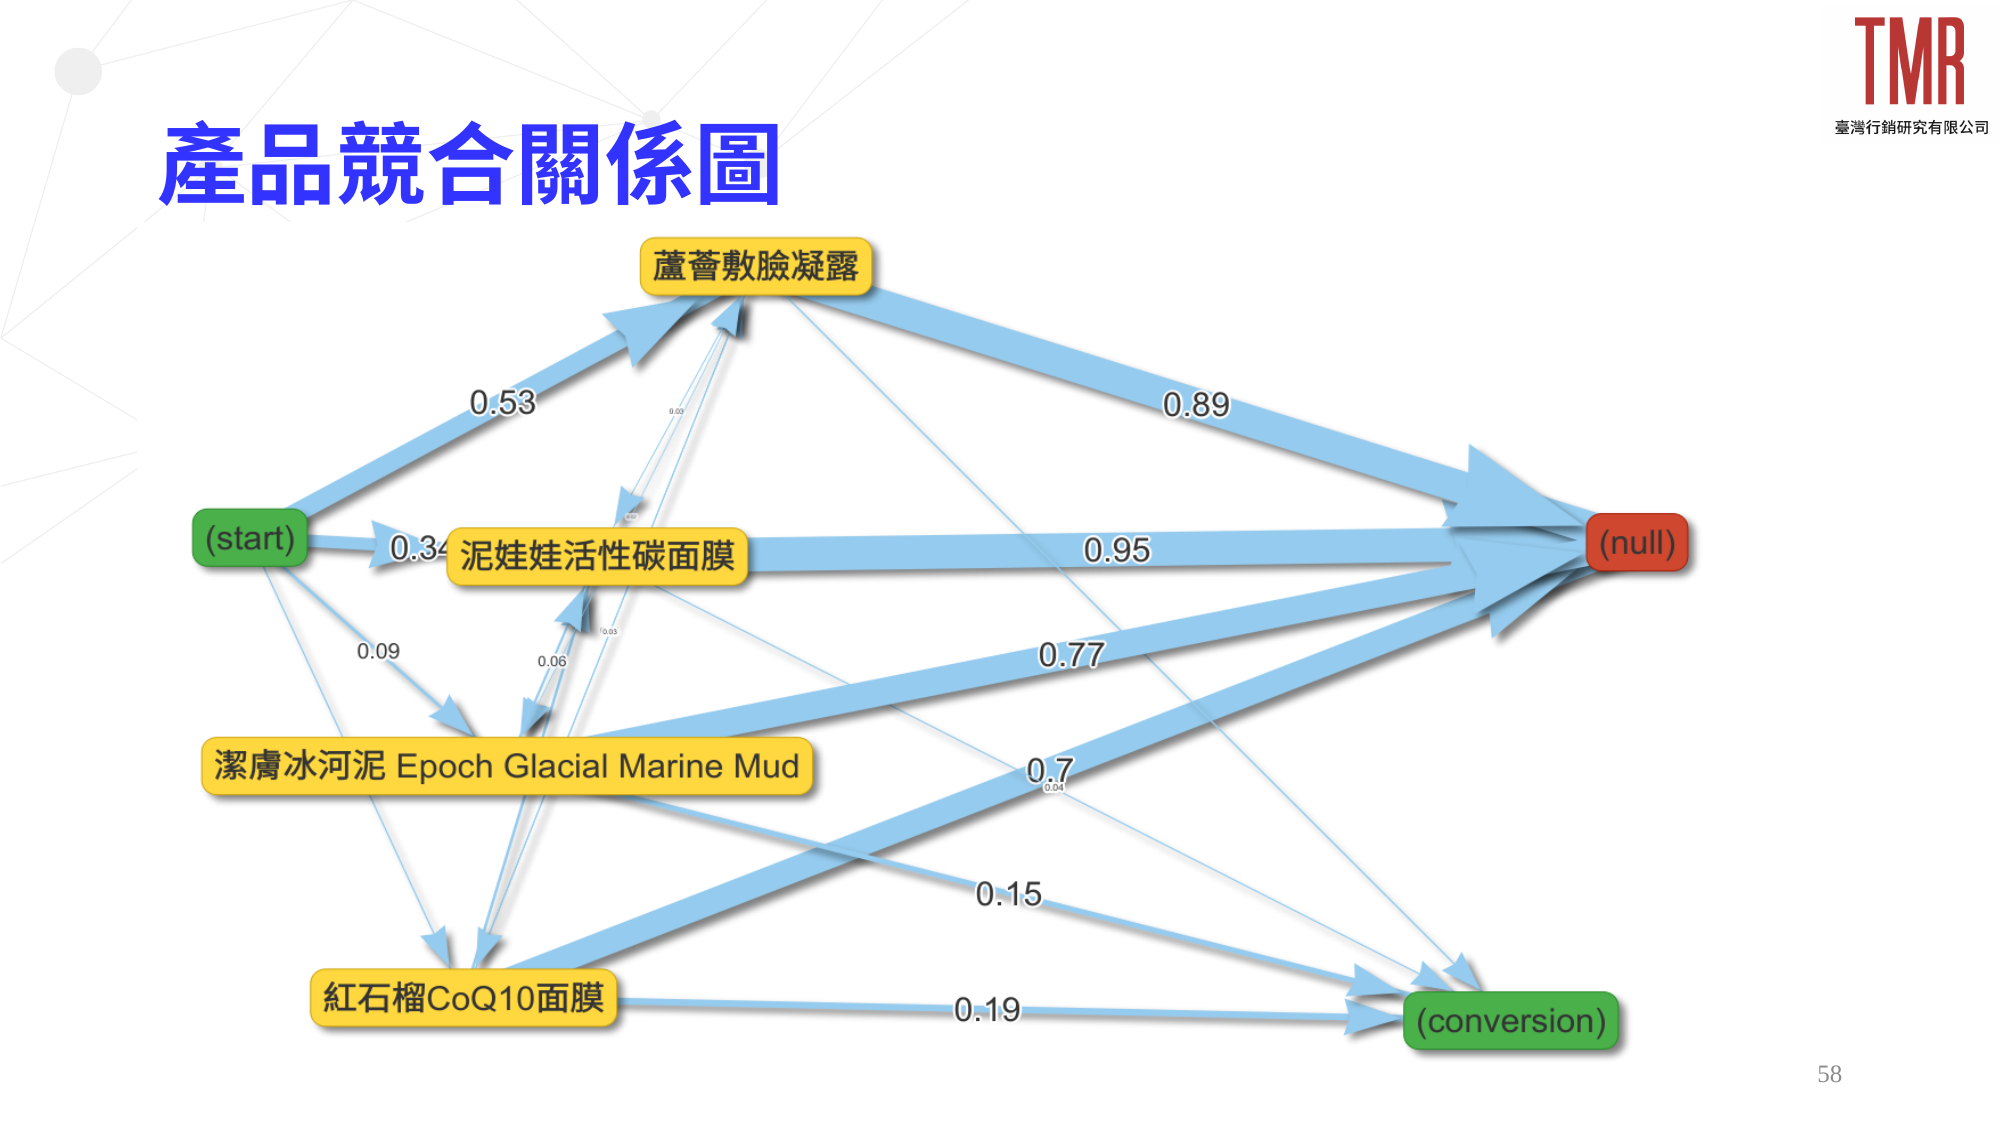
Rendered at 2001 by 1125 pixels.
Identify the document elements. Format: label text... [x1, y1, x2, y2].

picture [0, 0, 2000, 1125]
slide_number 58 [1746, 1042, 1863, 1103]
title 產品競合關係圖 [137, 59, 1863, 278]
